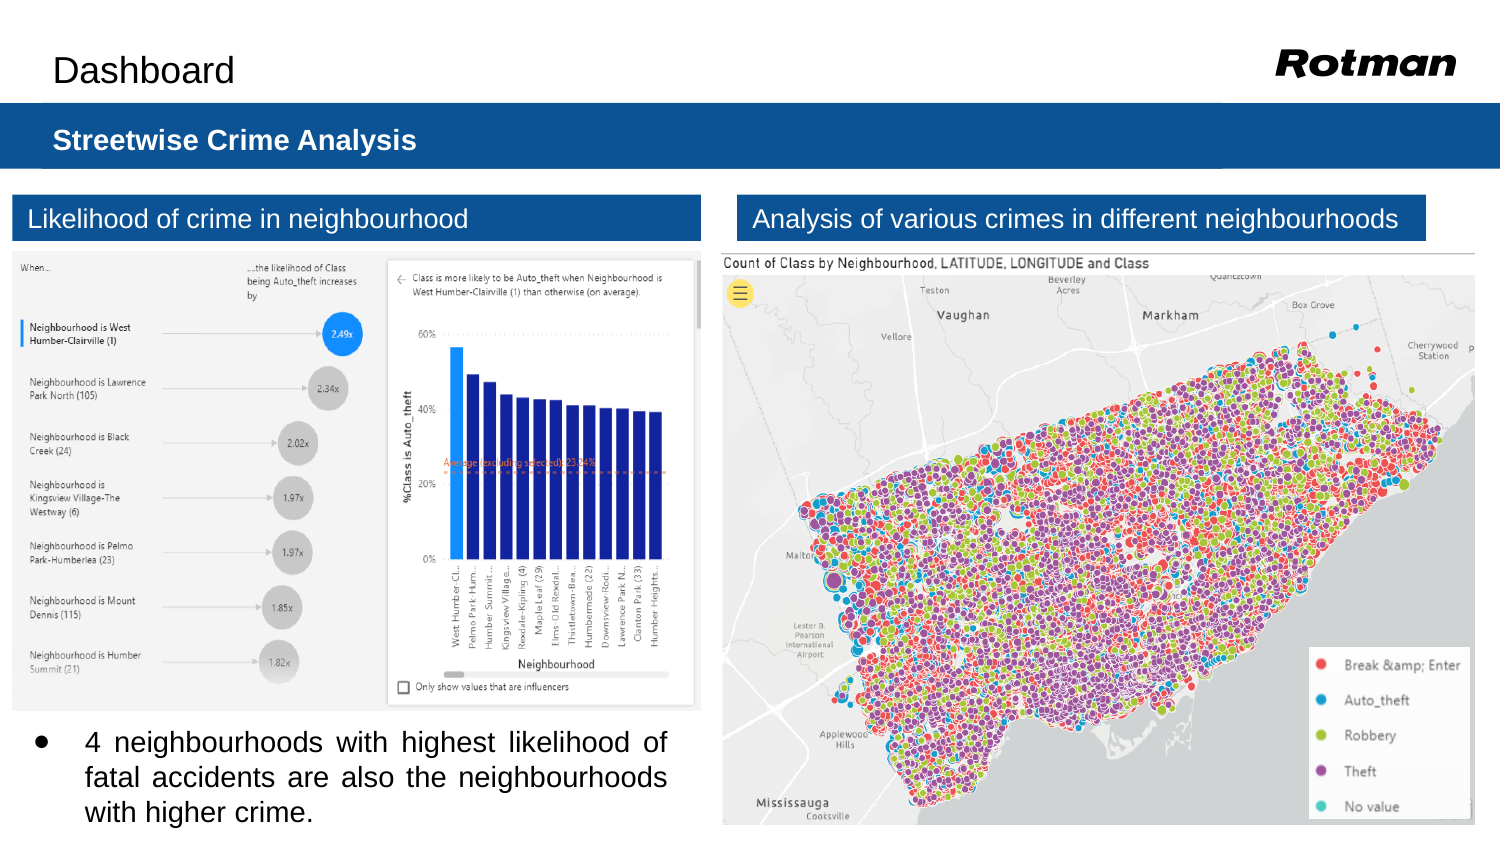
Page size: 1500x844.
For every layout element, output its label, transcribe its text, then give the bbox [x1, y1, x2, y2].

text_box 4 neighbourhoods with highest likelihood of fatal accidents are also the neighbourhoods with higher crime. [0, 708, 684, 784]
picture [1266, 39, 1466, 91]
text_box Analysis of various crimes in different neighbourhoods [737, 194, 1426, 241]
picture [721, 250, 1476, 826]
subtitle Streetwise Crime Analysis [41, 102, 1223, 169]
text_box [158, 115, 898, 169]
text_box Likelihood of crime in neighbourhood [12, 194, 701, 241]
title Dashboard [41, 33, 1223, 102]
picture [12, 250, 702, 711]
text_box [390, 200, 705, 253]
